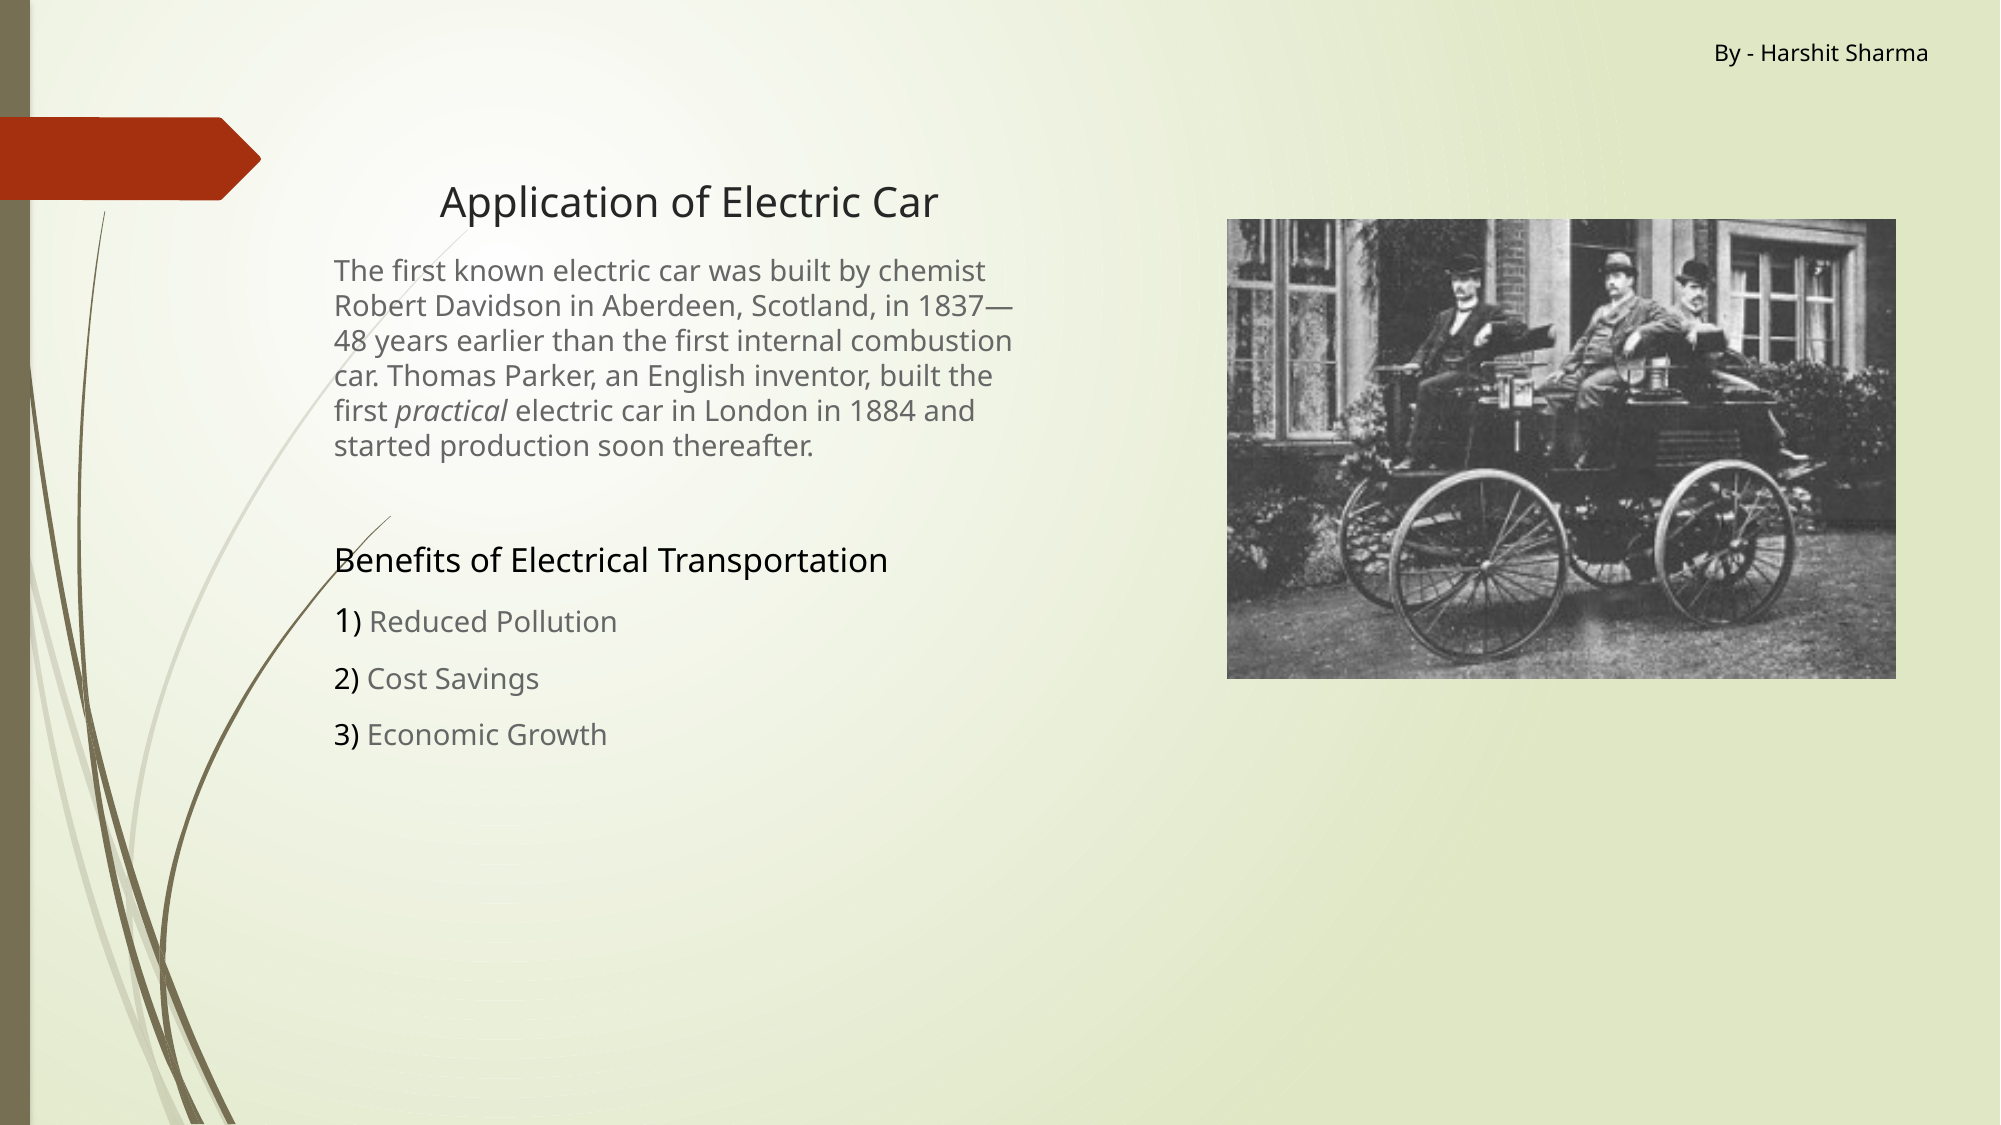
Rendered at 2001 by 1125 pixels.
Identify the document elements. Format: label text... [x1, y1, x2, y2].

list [1227, 219, 1896, 679]
title Application of Electric Car [424, 73, 1000, 234]
list The first known electric car was built by chemist Robert Davidson in Aberdeen, Scotland, in 1837—48 years earlier than the first internal combustion car. Thomas Parker, an English inventor, built the first practical electric car in London in 1884 and started production soon thereafter. Benefits of Electrical Transportation 1) Reduced Pollution 2) Cost Savings 3) Economic Growth [318, 244, 1056, 944]
text_box By - Harshit Sharma [1699, 29, 1972, 74]
